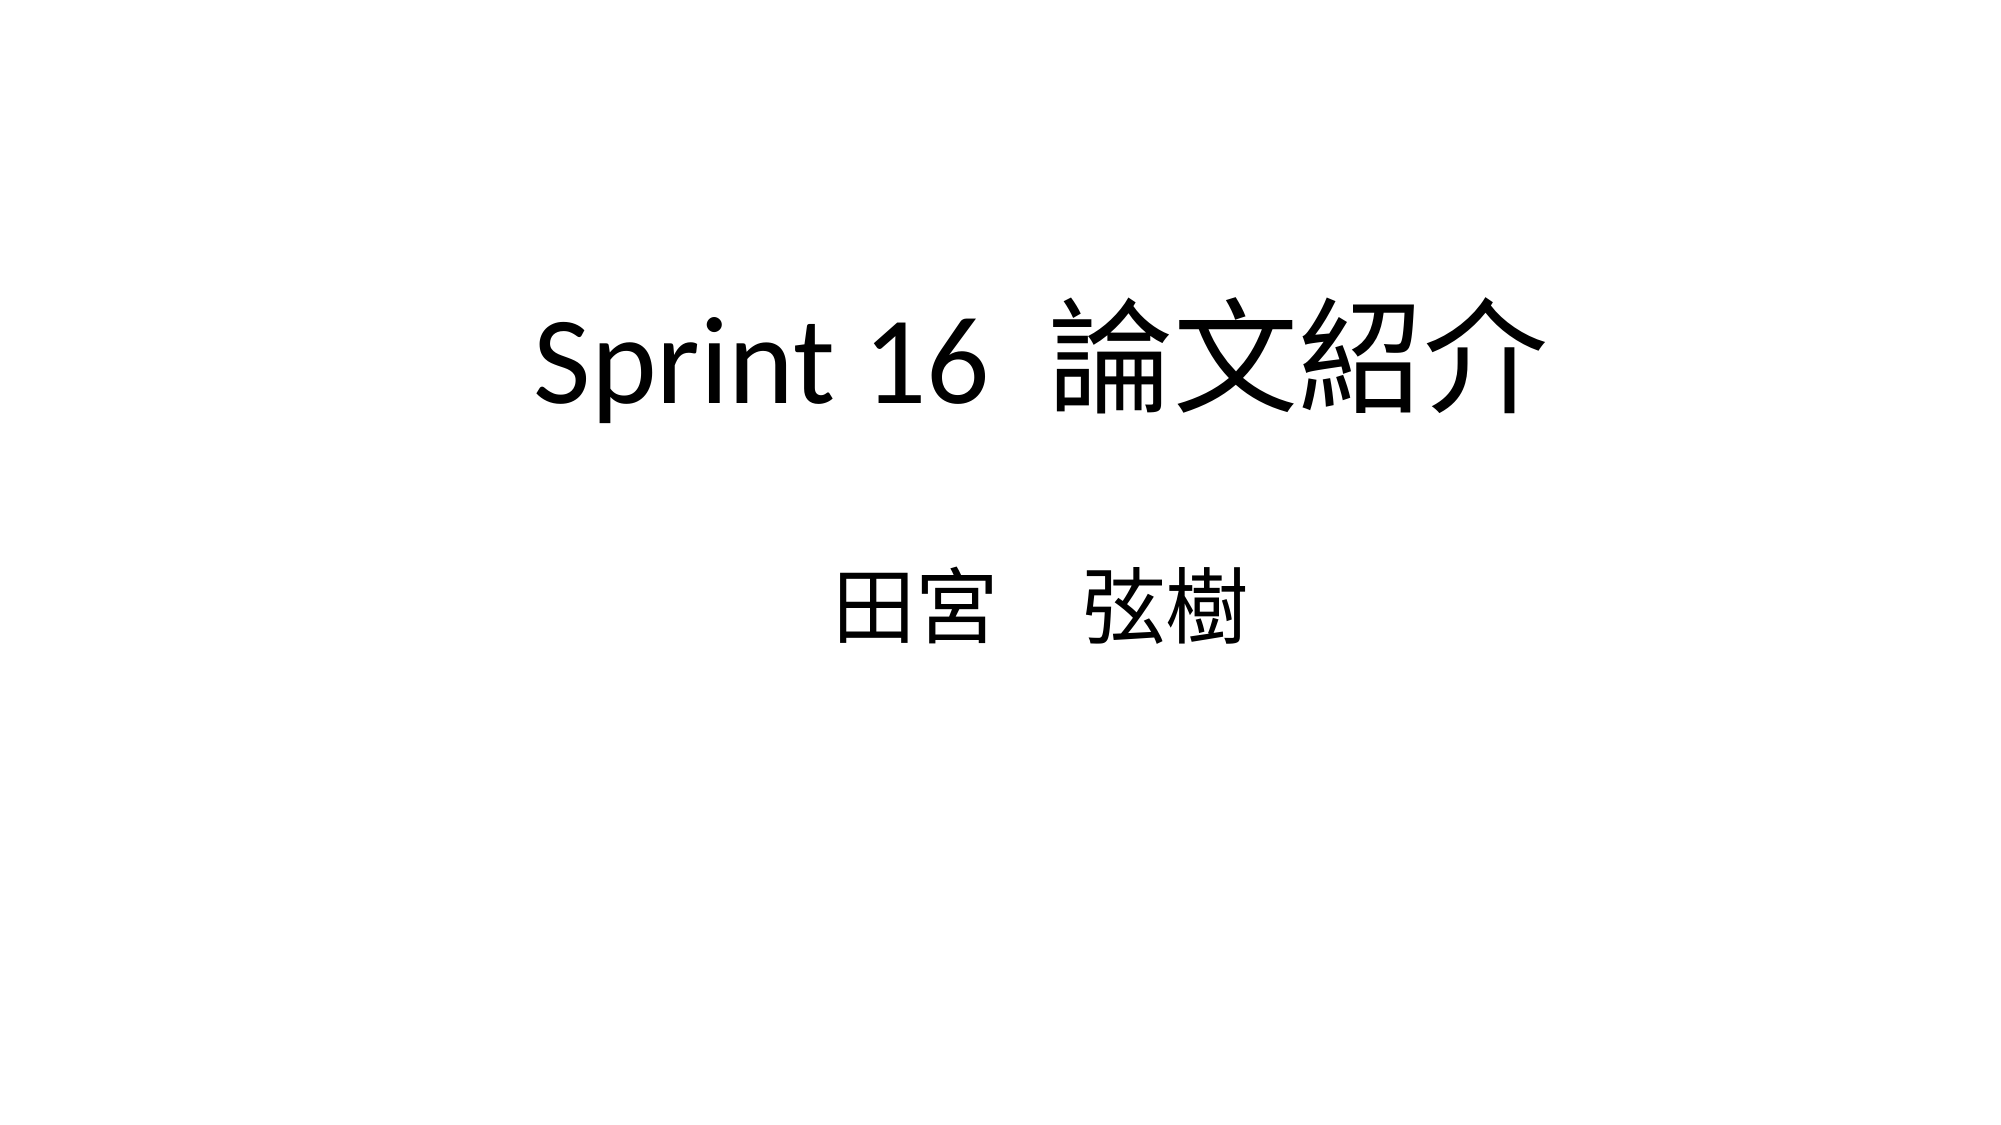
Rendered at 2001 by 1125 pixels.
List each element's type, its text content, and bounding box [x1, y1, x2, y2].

title Sprint 16 論文紹介 田宮 弦樹 [248, 271, 1835, 664]
